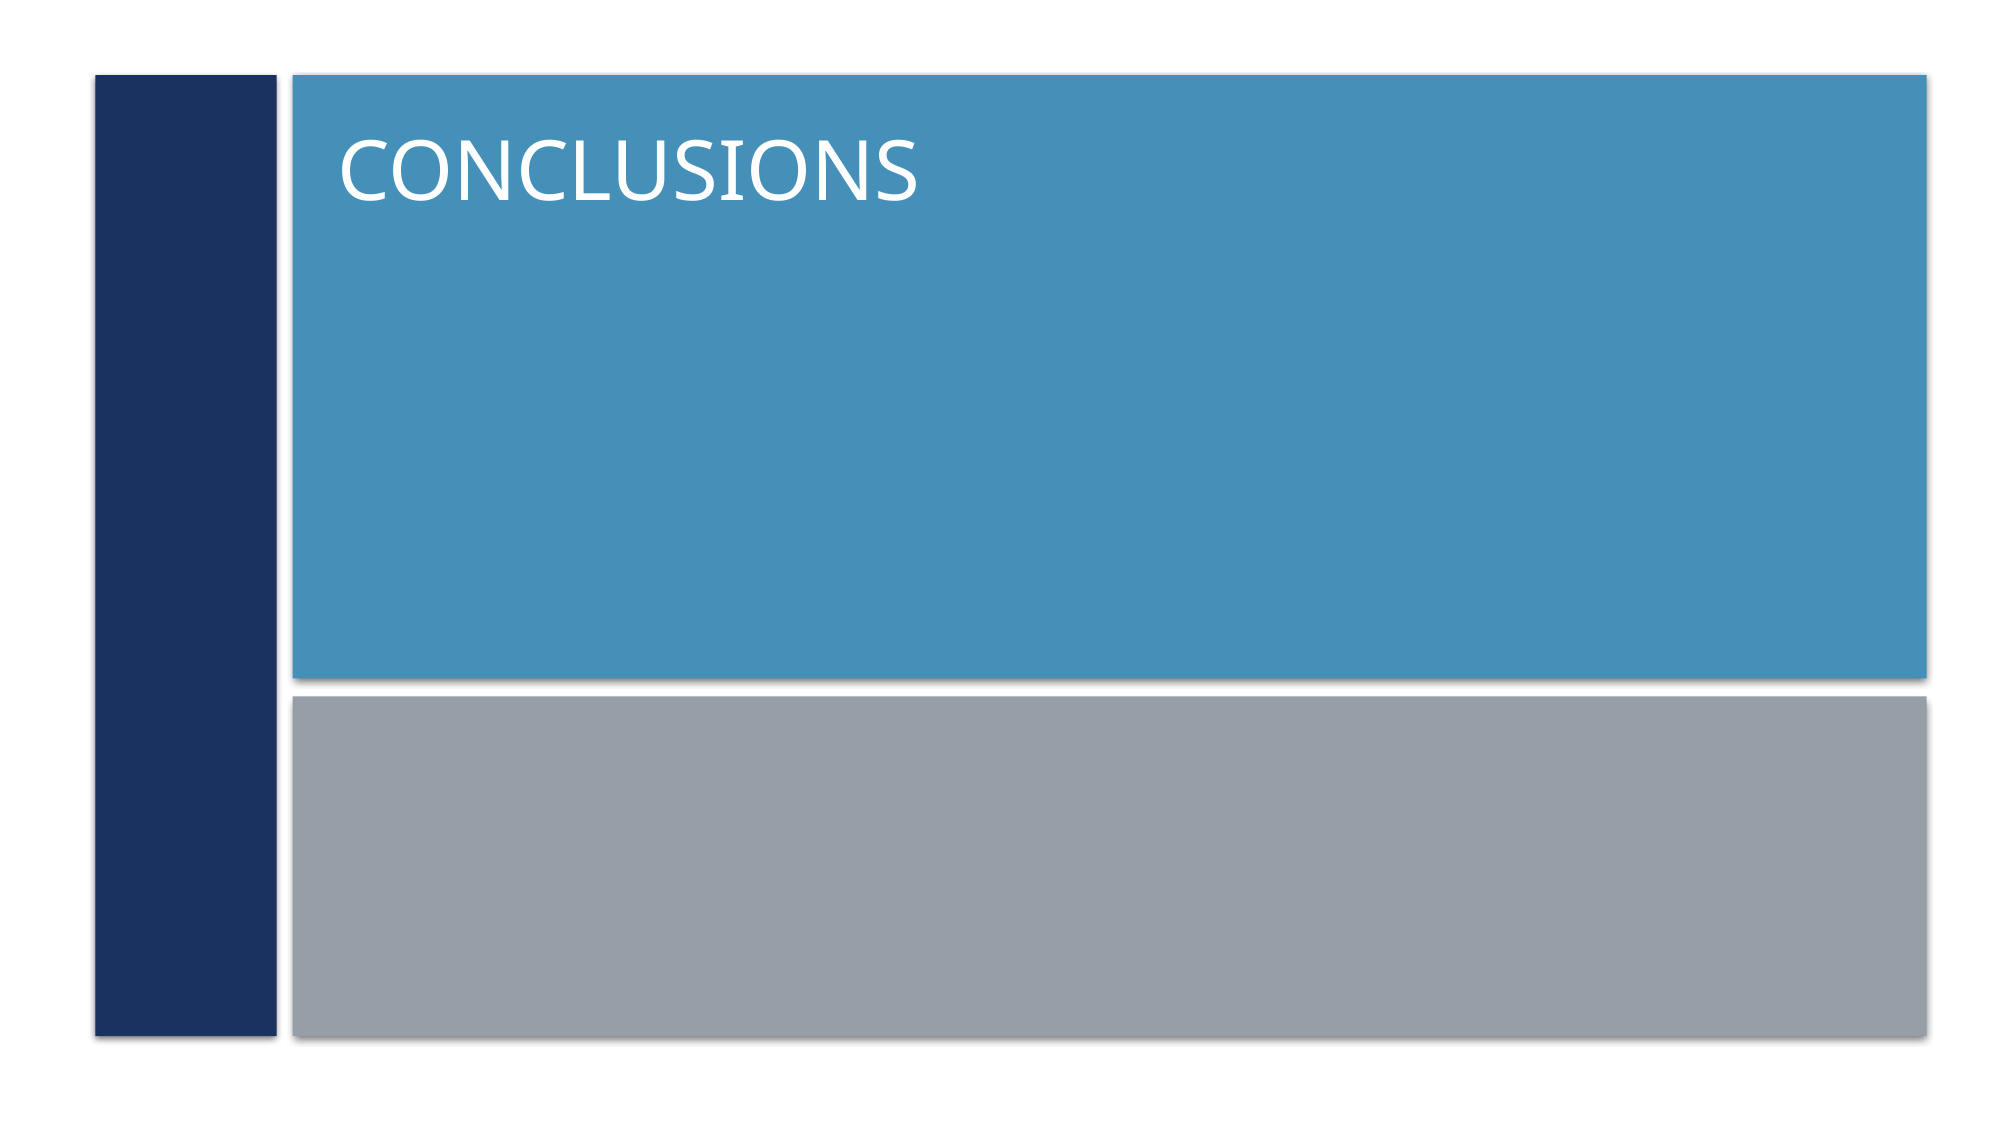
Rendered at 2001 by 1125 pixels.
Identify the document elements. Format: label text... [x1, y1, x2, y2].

title Conclusions [322, 109, 1739, 656]
text_box [94, 74, 278, 1037]
text_box [0, 0, 2000, 1125]
text_box [292, 695, 1928, 1037]
text_box [292, 74, 1928, 679]
